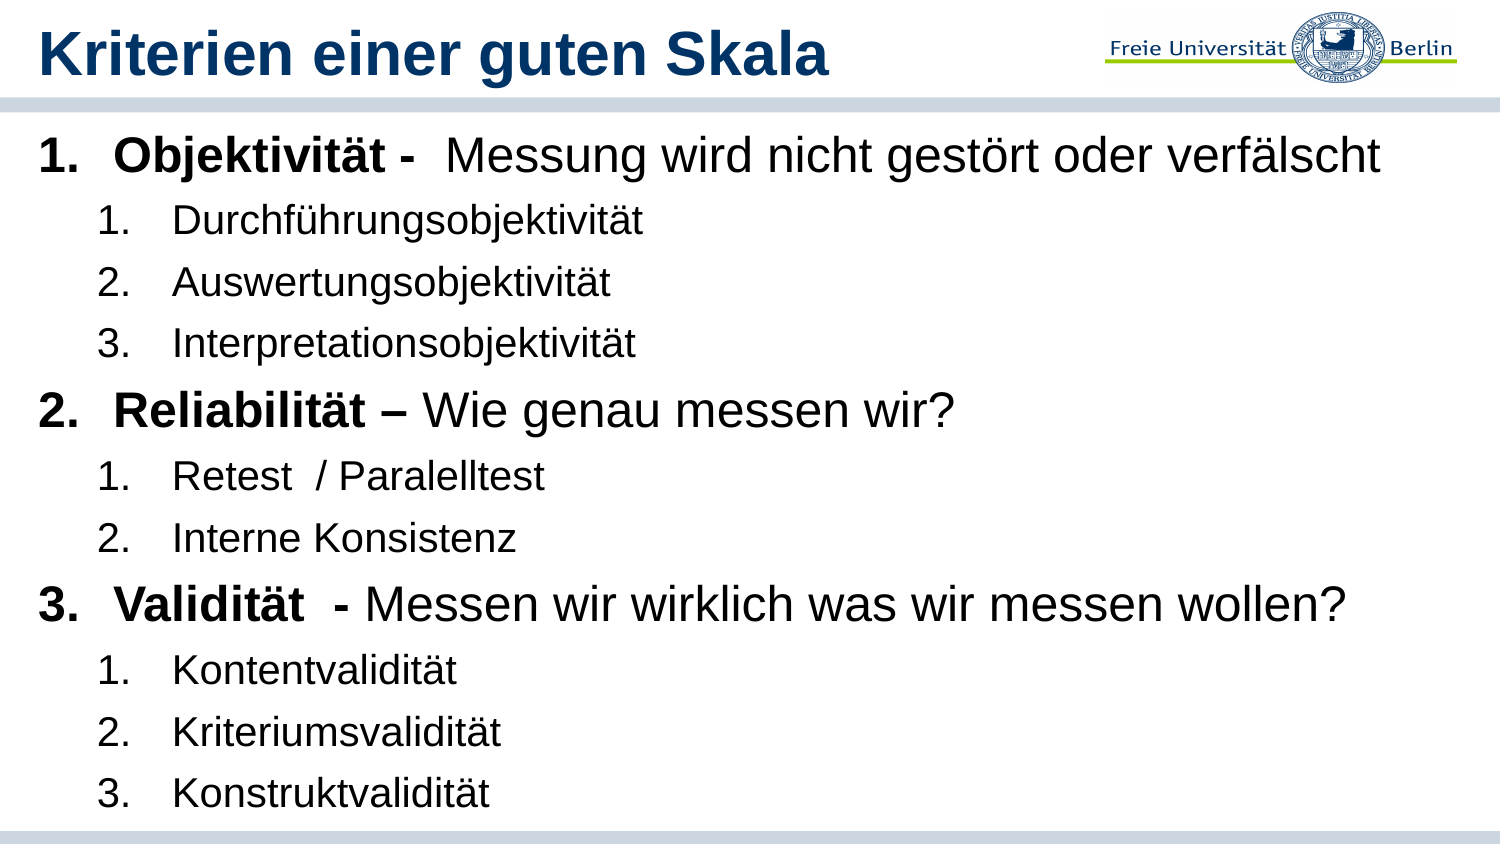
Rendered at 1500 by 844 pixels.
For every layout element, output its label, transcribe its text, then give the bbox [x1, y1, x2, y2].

title Kriterien einer guten Skala [38, 12, 1098, 83]
picture [1105, 12, 1457, 83]
list Objektivität - Messung wird nicht gestört oder verfälscht Durchführungsobjektivität Auswertungsobjektivität Interpretationsobjektivität Reliabilität – Wie genau messen wir? Retest / Paralelltest Interne Konsistenz Validität - Messen wir wirklich was wir messen wollen? Kontentvalidität Kriteriumsvalidität Konstruktvalidität [38, 120, 1463, 817]
